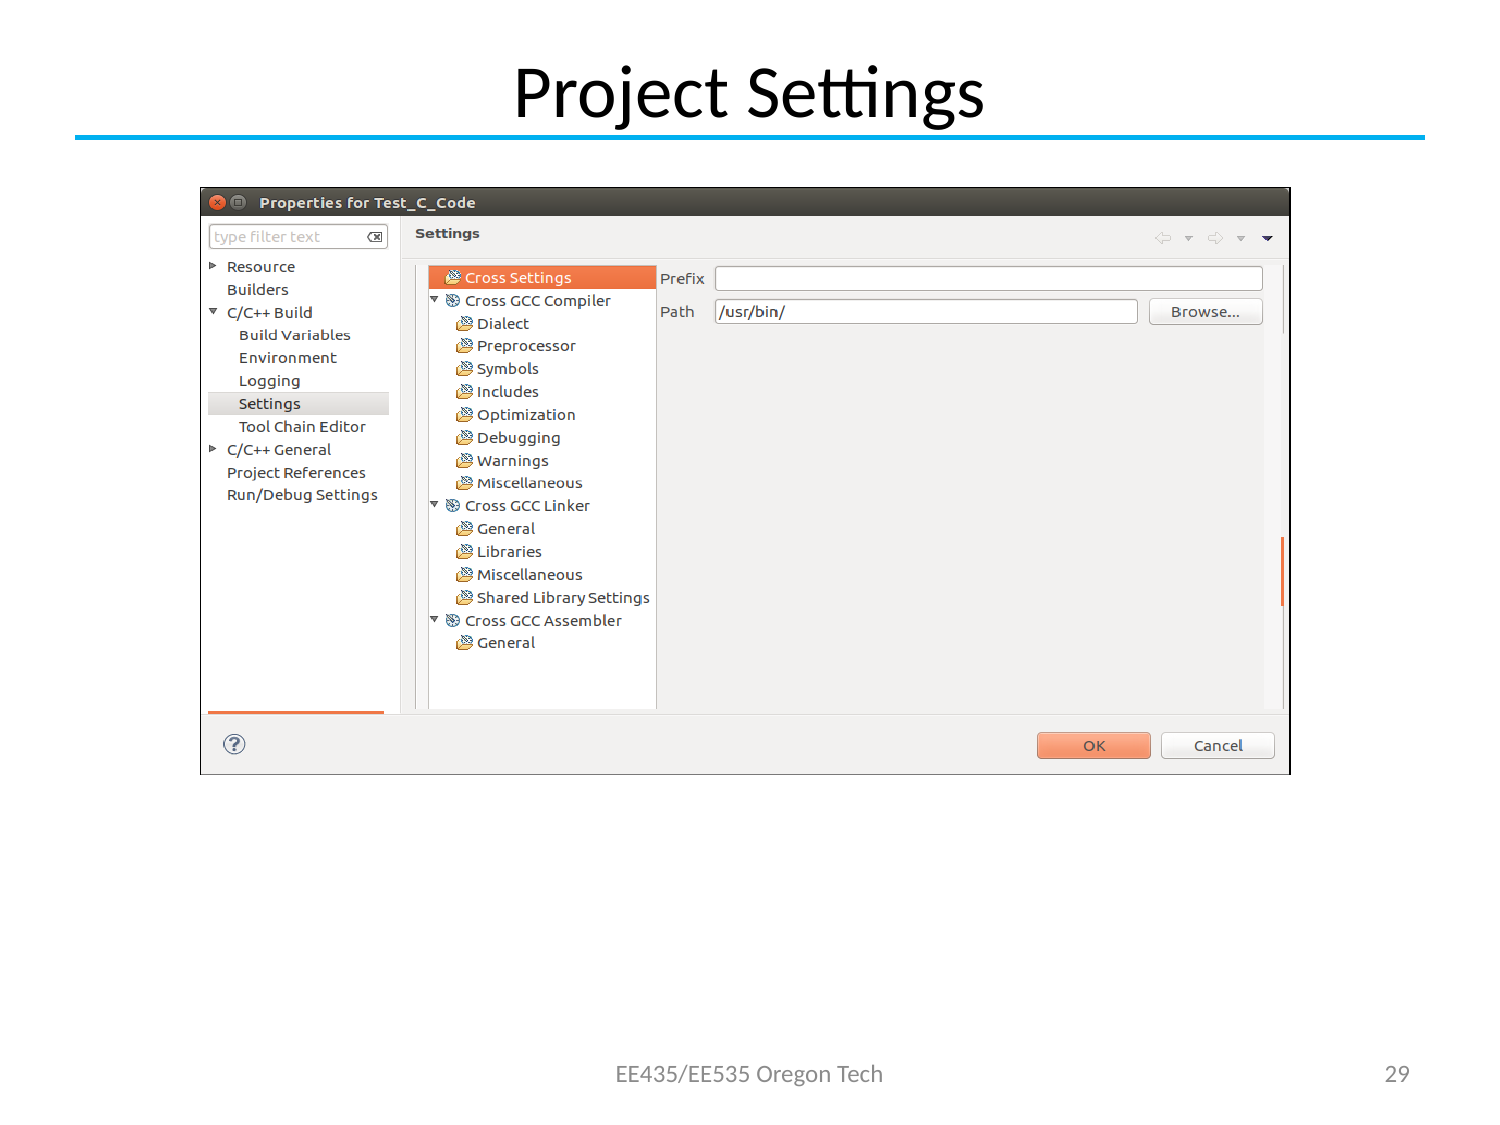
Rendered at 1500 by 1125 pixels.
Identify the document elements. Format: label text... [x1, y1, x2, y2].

footer EE435/EE535 Oregon Tech [512, 1042, 988, 1103]
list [199, 187, 1291, 776]
title Project Settings [75, 45, 1425, 130]
slide_number 29 [1074, 1042, 1425, 1103]
